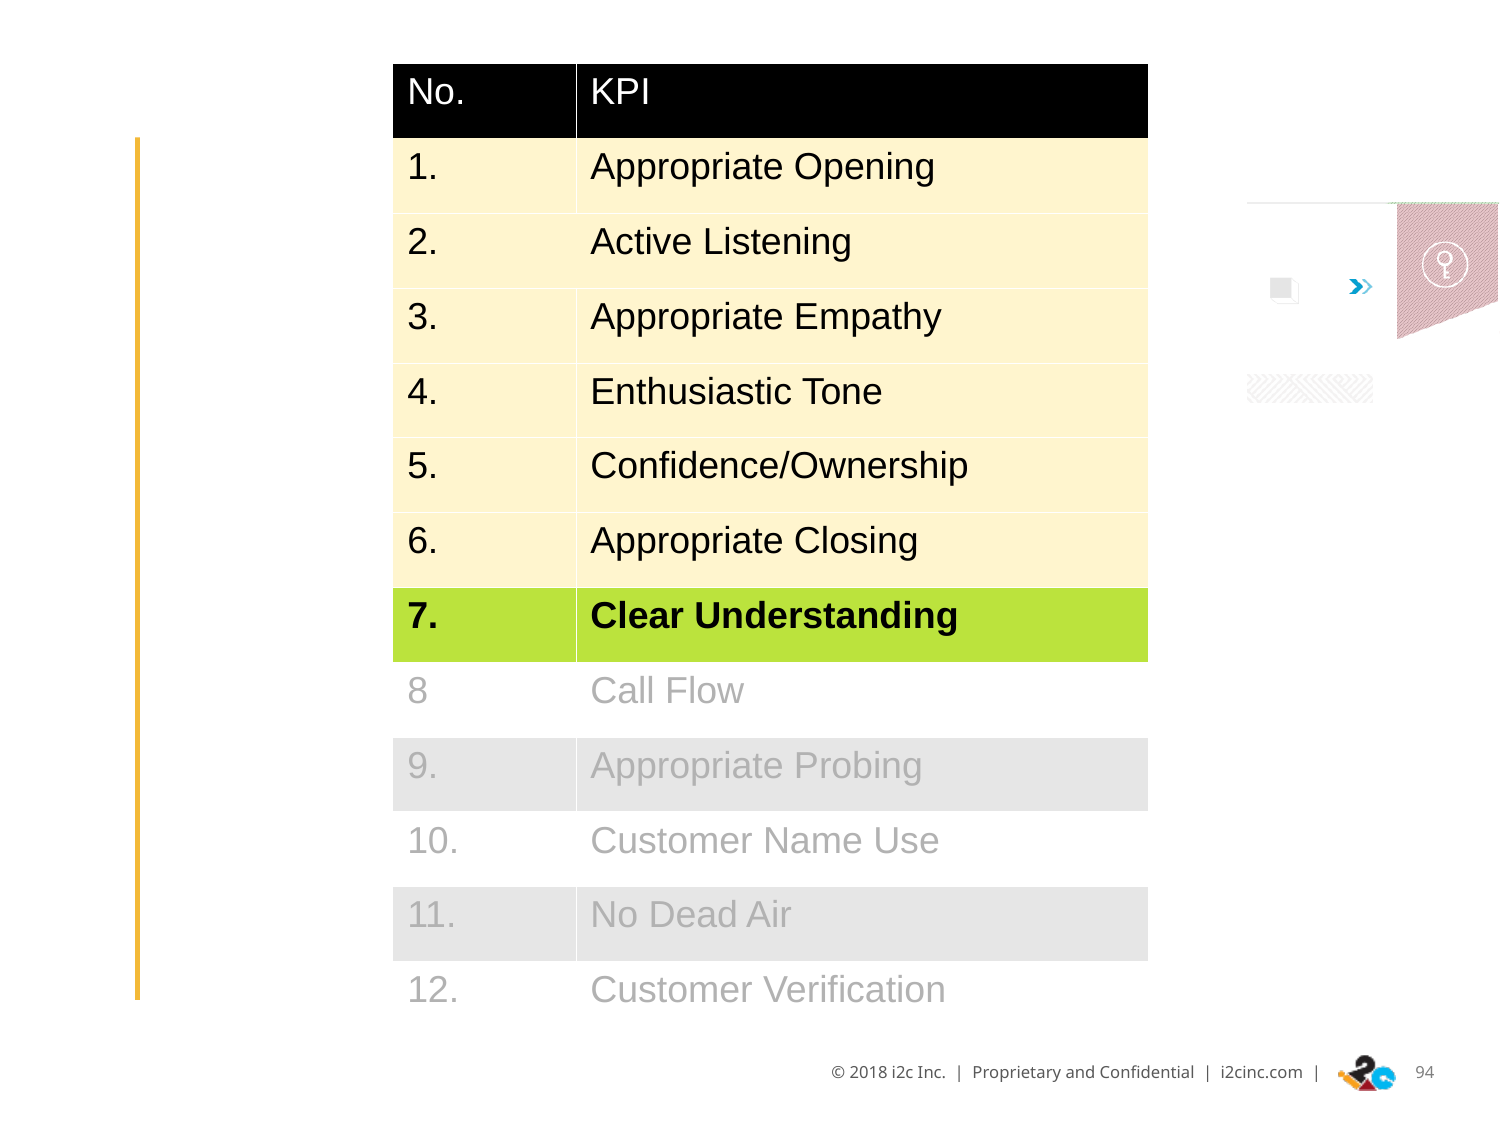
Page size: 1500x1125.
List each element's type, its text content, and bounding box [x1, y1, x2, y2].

table_cell 3. [393, 289, 576, 363]
table_header KPI [577, 64, 1148, 138]
table_cell 10. [393, 812, 576, 886]
table_cell Enthusiastic Tone [577, 364, 1148, 437]
table_cell Appropriate Opening [577, 138, 1148, 213]
table_cell Customer Verification [577, 962, 1148, 1036]
table_cell Appropriate Empathy [577, 289, 1148, 363]
table_cell 8 [393, 663, 576, 737]
table_cell No Dead Air [577, 887, 1148, 961]
table_cell 6. [393, 513, 576, 587]
table_cell 9. [393, 738, 576, 811]
table_cell Customer Name Use [577, 812, 1148, 886]
table_cell 12. [393, 962, 576, 1036]
table_cell 7. [393, 588, 576, 662]
table_cell 4. [393, 364, 576, 437]
picture [1247, 202, 1500, 403]
table_cell 1. [393, 138, 576, 213]
table_cell Clear Understanding [577, 588, 1148, 662]
table_cell Active Listening [576, 214, 1148, 288]
table_cell Appropriate Probing [577, 738, 1148, 811]
table_cell Confidence/Ownership [577, 438, 1148, 512]
table_cell Appropriate Closing [577, 513, 1148, 587]
table_header No. [393, 64, 576, 138]
picture [1337, 1054, 1396, 1091]
table_cell 2. [393, 214, 576, 288]
table_cell 5. [393, 438, 576, 512]
table_cell 11. [393, 887, 576, 961]
table_cell Call Flow [577, 663, 1148, 737]
